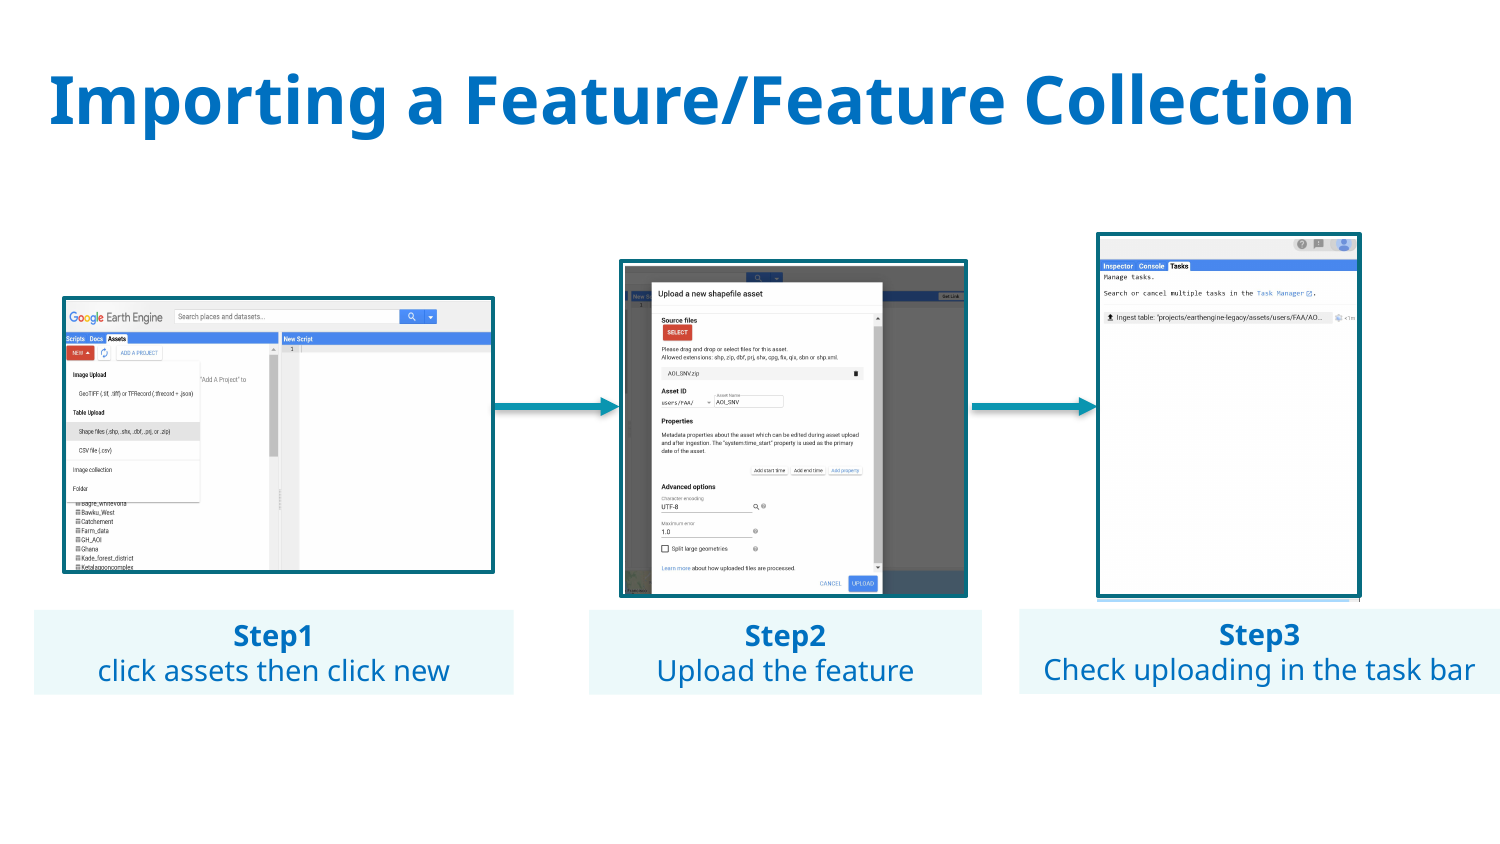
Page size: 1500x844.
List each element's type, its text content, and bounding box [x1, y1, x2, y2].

text_box [620, 261, 967, 267]
title Importing a Feature/Feature Collection [34, 51, 1415, 154]
text_box Step1 click assets then click new [34, 609, 514, 695]
text_box Step3 Check uploading in the task bar [1019, 608, 1500, 694]
text_box [45, 184, 1452, 749]
picture [1097, 239, 1360, 602]
picture [63, 297, 494, 572]
picture [625, 264, 967, 597]
text_box [1097, 233, 1360, 238]
text_box Step2 Upload the feature [589, 609, 982, 695]
